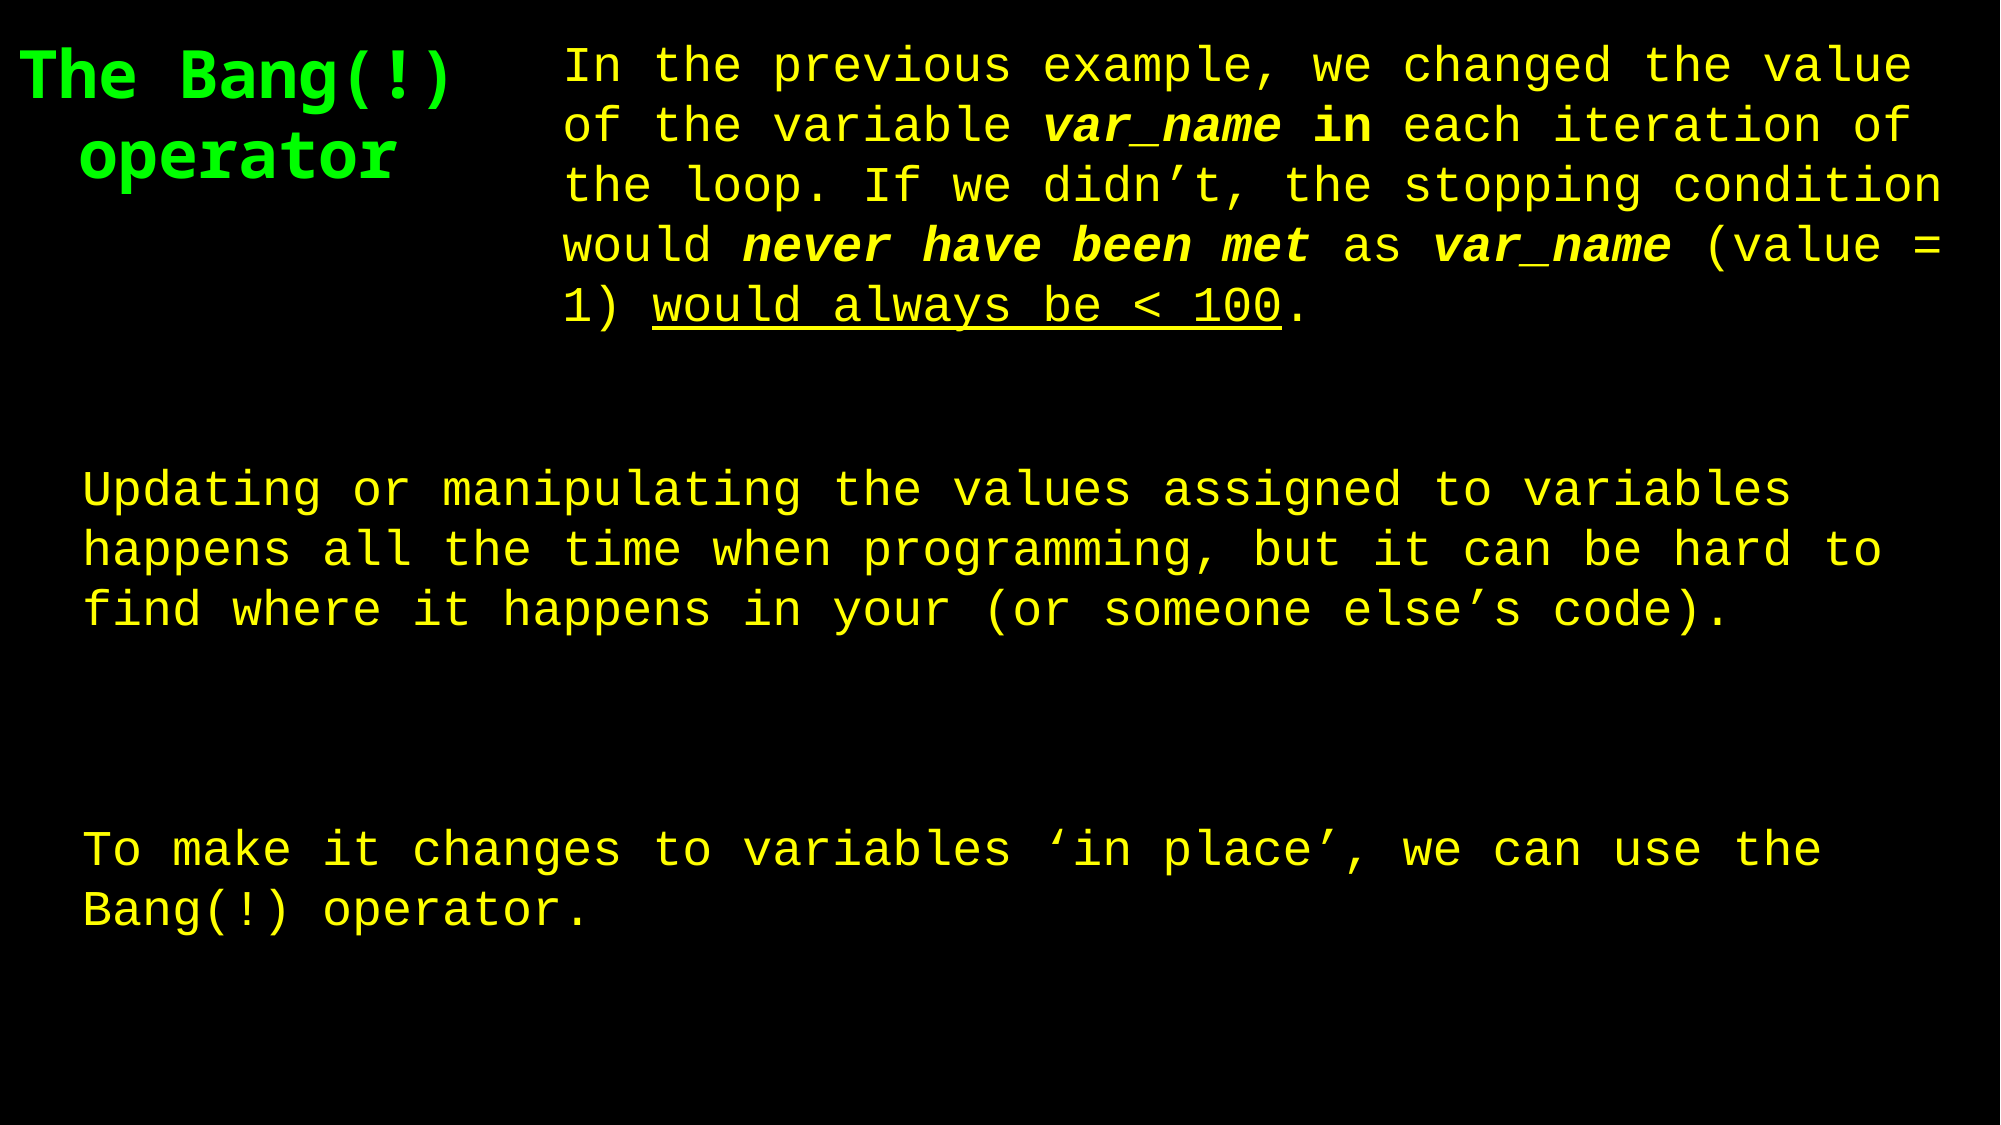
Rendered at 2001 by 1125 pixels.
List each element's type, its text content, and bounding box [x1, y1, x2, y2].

text_box In the previous example, we changed the value of the variable var_name in each iteration of the loop. If we didn’t, the stopping condition would never have been met as var_name (value = 1) would always be < 100. [547, 24, 2000, 340]
text_box The Bang(!) operator [0, 24, 477, 200]
text_box Updating or manipulating the values assigned to variables happens all the time when programming, but it can be hard to find where it happens in your (or someone else’s code). To make it changes to variables ‘in place’, we can use the Bang(!) operator. [67, 448, 1933, 944]
